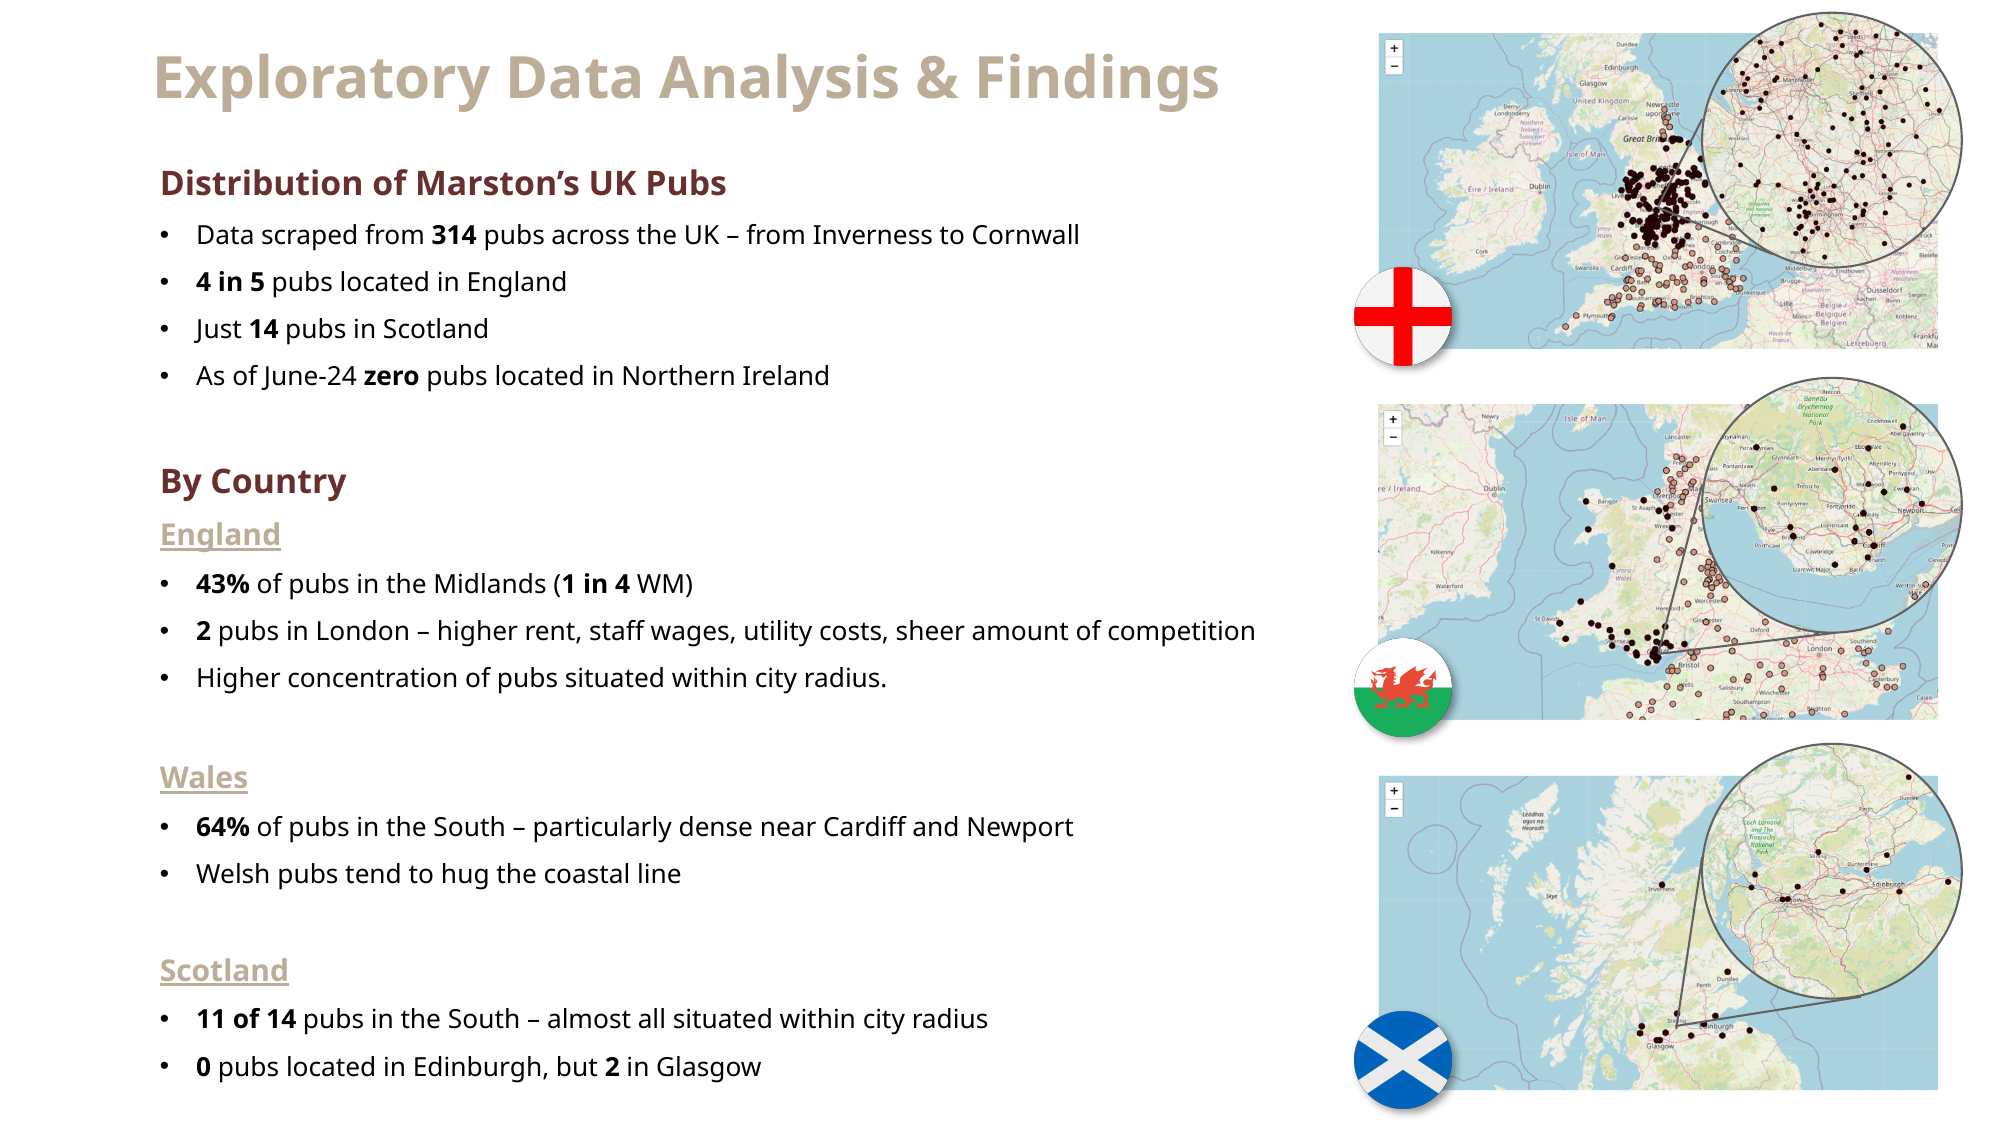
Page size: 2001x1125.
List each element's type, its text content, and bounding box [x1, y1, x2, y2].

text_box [1657, 118, 1703, 207]
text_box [1657, 207, 1774, 255]
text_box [1657, 483, 1703, 632]
list Distribution of Marston’s UK Pubs Data scraped from 314 pubs across the UK – from Inverness to Cornwall 4 in 5 pubs located in England Just 14 pubs in Scotland As of June-24 zero pubs located in Northern Ireland By Country England 43% of pubs in the Midlands (1 in 4 WM) 2 pubs in London – higher rent, staff wages, utility costs, sheer amount of competition Higher concentration of pubs situated within city radius. Wales 64% of pubs in the South – particularly dense near Cardiff and Newport Welsh pubs tend to hug the coastal line Scotland 11 of 14 pubs in the South – almost all situated within city radius 0 pubs located in Edinburgh, but 2 in Glasgow [144, 159, 1870, 1092]
picture [1353, 12, 1963, 366]
picture [1353, 377, 1963, 737]
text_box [1674, 996, 1862, 1027]
picture [1353, 743, 1963, 1110]
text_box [1675, 856, 1703, 996]
title Exploratory Data Analysis & Findings [137, 40, 1377, 159]
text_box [1657, 632, 1837, 655]
